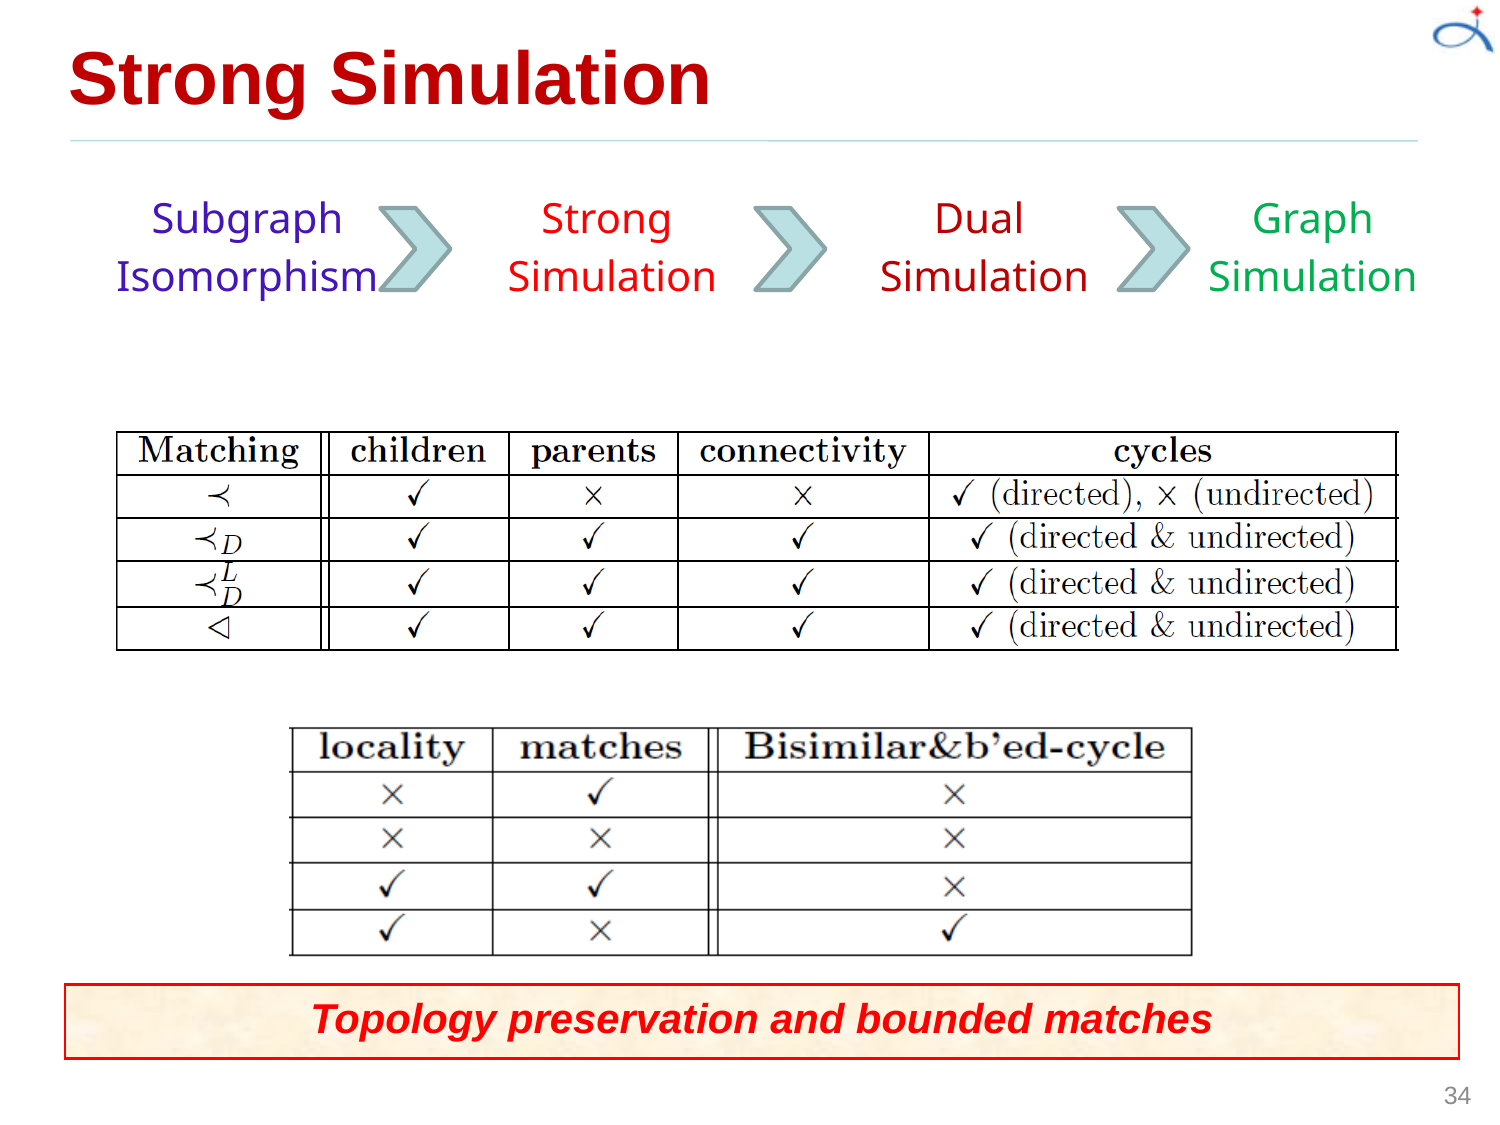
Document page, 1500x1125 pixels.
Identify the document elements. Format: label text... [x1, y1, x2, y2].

picture [289, 715, 1200, 961]
text_box [1116, 205, 1191, 293]
picture [111, 422, 1400, 661]
text_box Dual Simulation [757, 184, 1086, 308]
title Strong Simulation [52, 12, 1338, 138]
text_box Subgraph Isomorphism [0, 184, 385, 308]
text_box Graph Simulation [1086, 184, 1465, 308]
picture [1432, 5, 1495, 55]
text_box Topology preservation and bounded matches [64, 984, 1459, 1059]
slide_number 34 [1136, 1065, 1487, 1125]
text_box Strong Simulation [385, 184, 757, 308]
text_box [378, 205, 453, 293]
text_box [753, 205, 828, 293]
